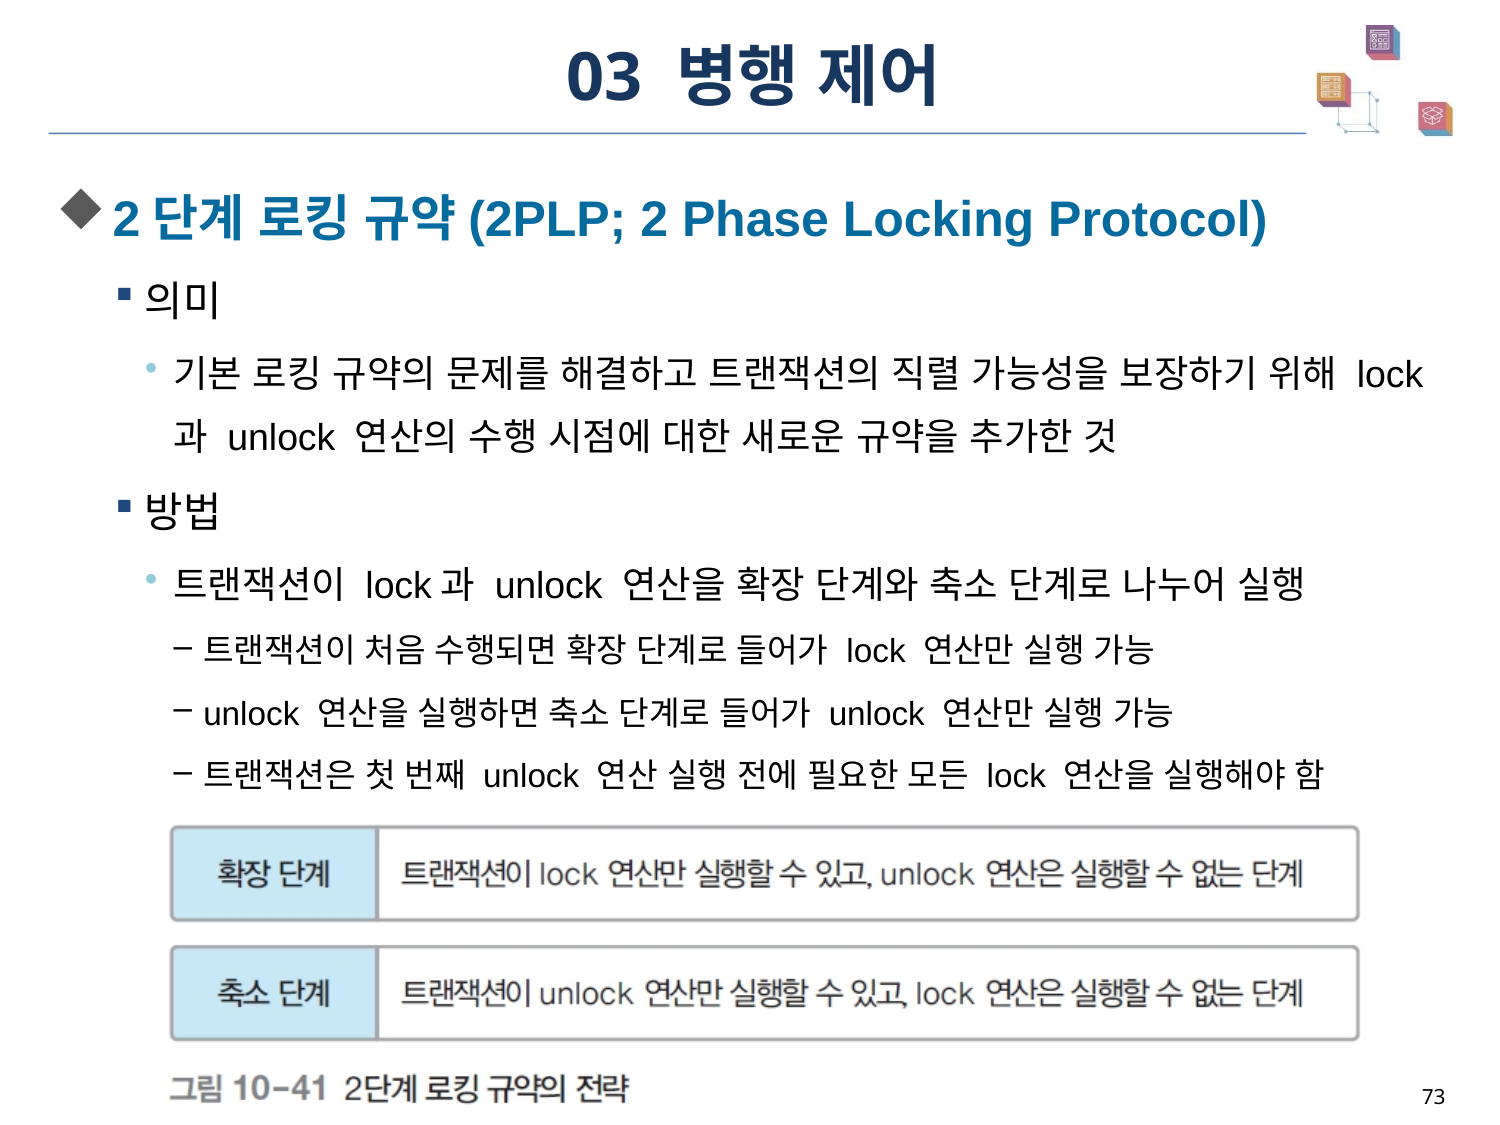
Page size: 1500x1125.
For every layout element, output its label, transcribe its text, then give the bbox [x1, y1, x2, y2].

title 03 병행 제어 [48, 25, 1459, 123]
picture [159, 820, 1369, 1109]
list 2단계 로킹 규약(2PLP; 2 Phase Locking Protocol) 의미 기본 로킹 규약의 문제를 해결하고 트랜잭션의 직렬 가능성을 보장하기 위해 lock과 unlock 연산의 수행 시점에 대한 새로운 규약을 추가한 것 방법 트랜잭션이 lock과 unlock 연산을 확장 단계와 축소 단계로 나누어 실행 트랜잭션이 처음 수행되면 확장 단계로 들어가 lock 연산만 실행 가능 unlock 연산을 실행하면 축소 단계로 들어가 unlock 연산만 실행 가능 트랜잭션은 첫 번째 unlock 연산 실행 전에 필요한 모든 lock 연산을 실행해야 함 [41, 178, 1481, 1088]
picture [1316, 123, 1453, 138]
